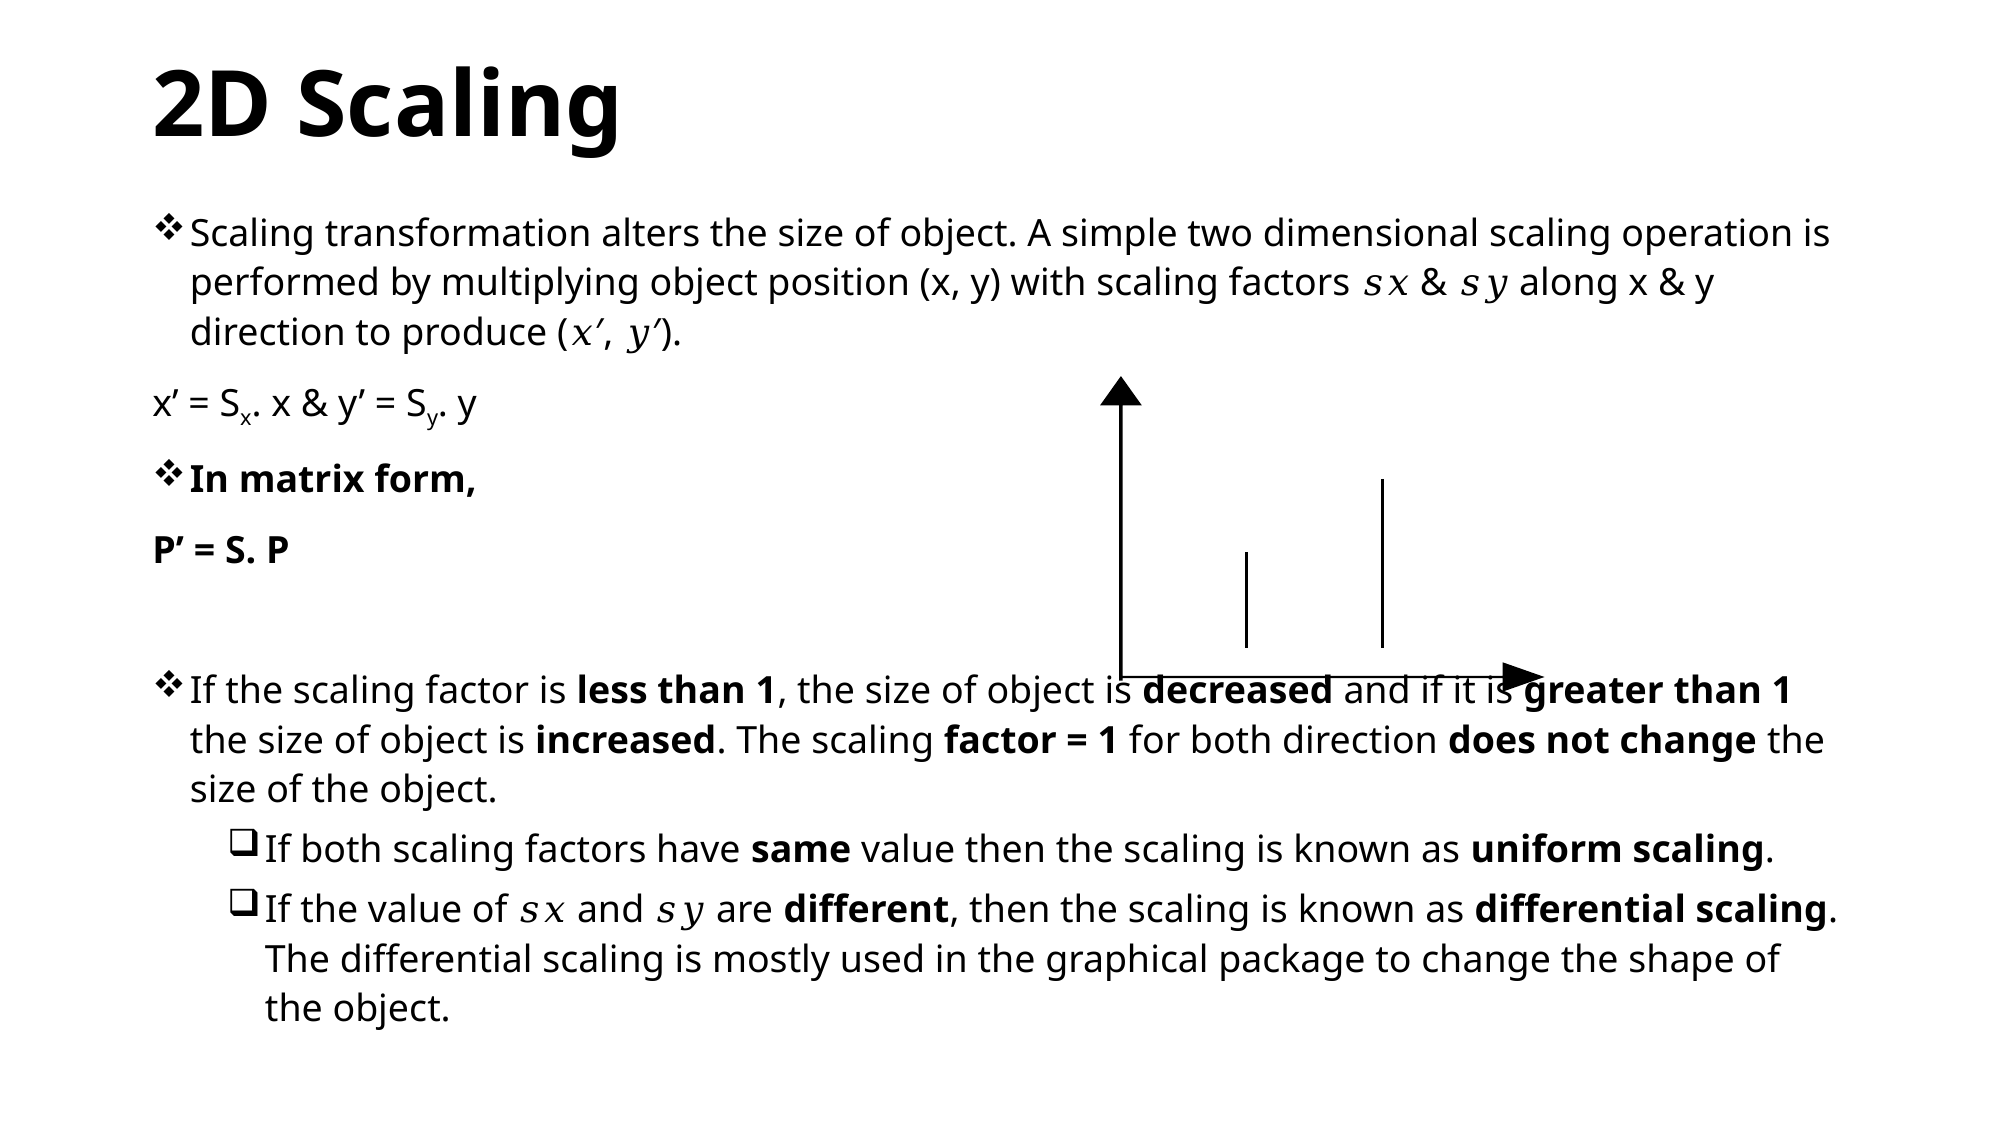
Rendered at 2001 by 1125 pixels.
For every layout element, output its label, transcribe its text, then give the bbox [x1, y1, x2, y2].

title 2D Scaling [137, 17, 1863, 197]
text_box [1099, 376, 1545, 692]
